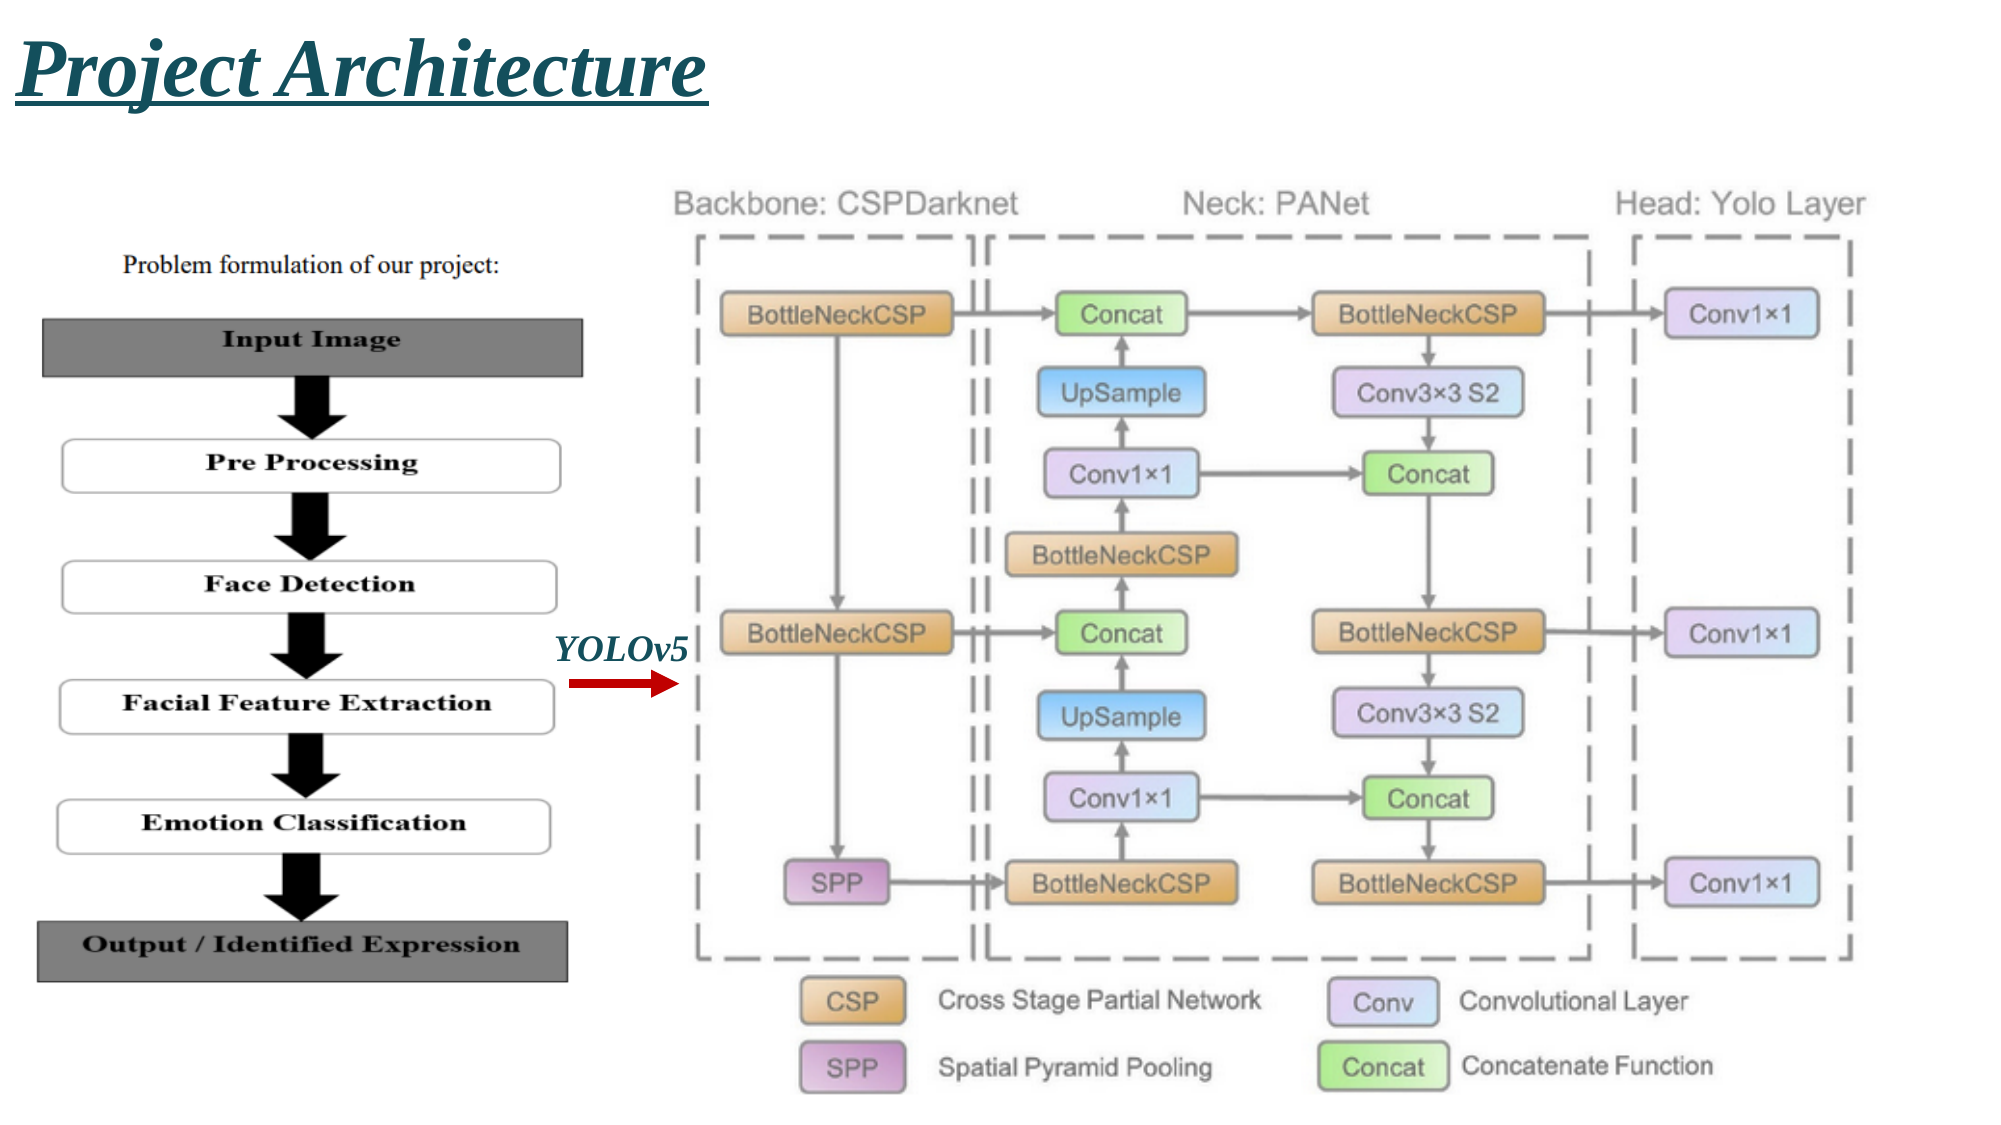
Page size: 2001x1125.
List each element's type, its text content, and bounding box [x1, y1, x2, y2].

title Project Architecture [0, 0, 751, 128]
picture [12, 115, 2000, 1108]
